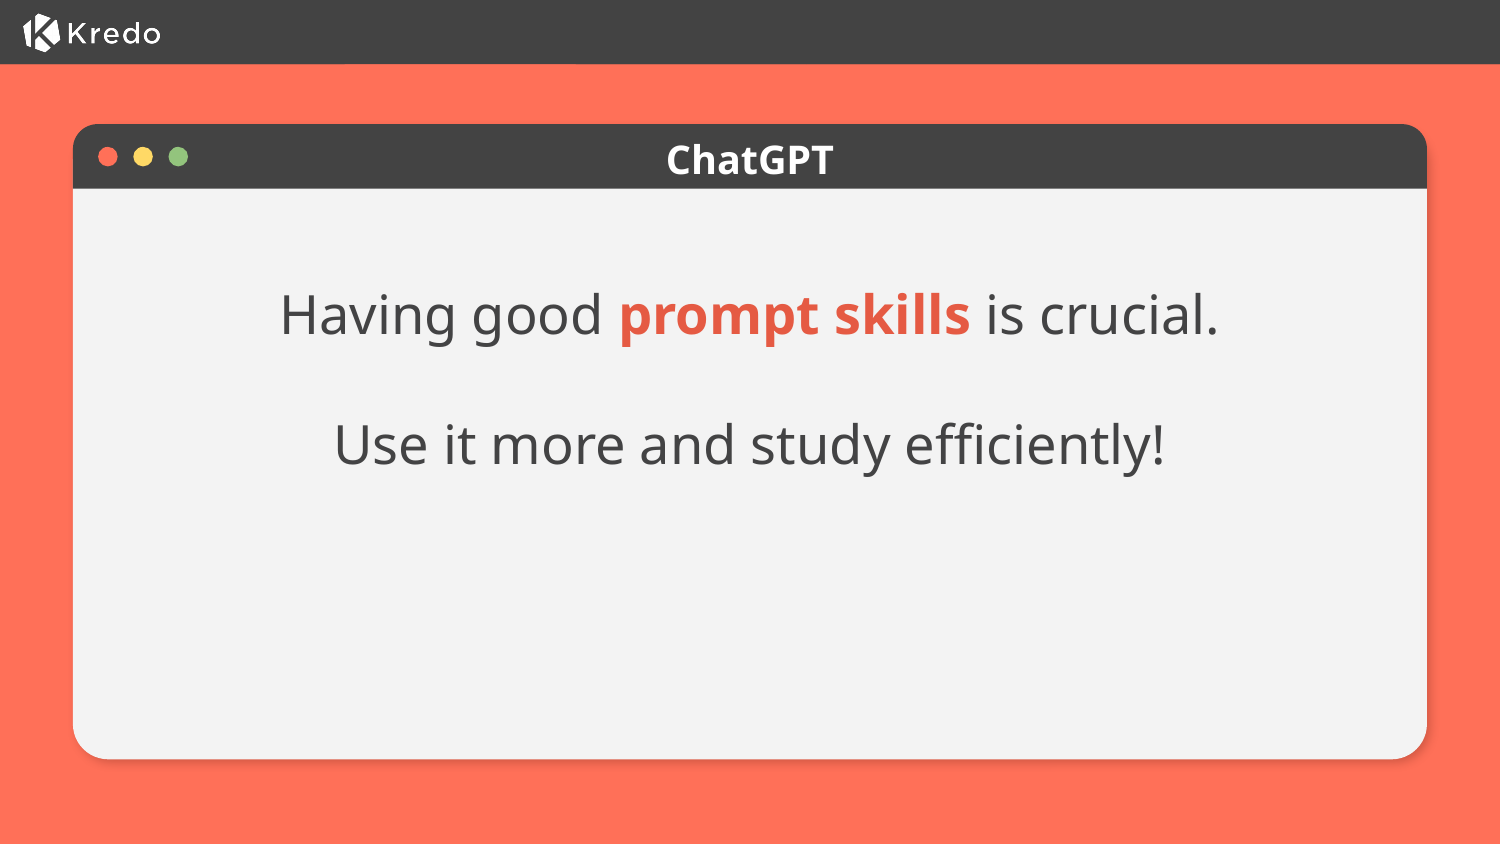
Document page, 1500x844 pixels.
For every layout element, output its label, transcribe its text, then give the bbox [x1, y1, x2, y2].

text_box [1037, 0, 1268, 65]
text_box [806, 0, 1037, 65]
text_box [575, 0, 806, 65]
text_box ChatGPT [534, 120, 966, 196]
text_box [113, 0, 345, 65]
text_box [1268, 0, 1500, 65]
text_box [0, 0, 113, 65]
picture [13, 4, 169, 59]
text_box Having good prompt skills is crucial. Use it more and study efficiently! [166, 272, 1334, 571]
text_box [345, 0, 575, 65]
